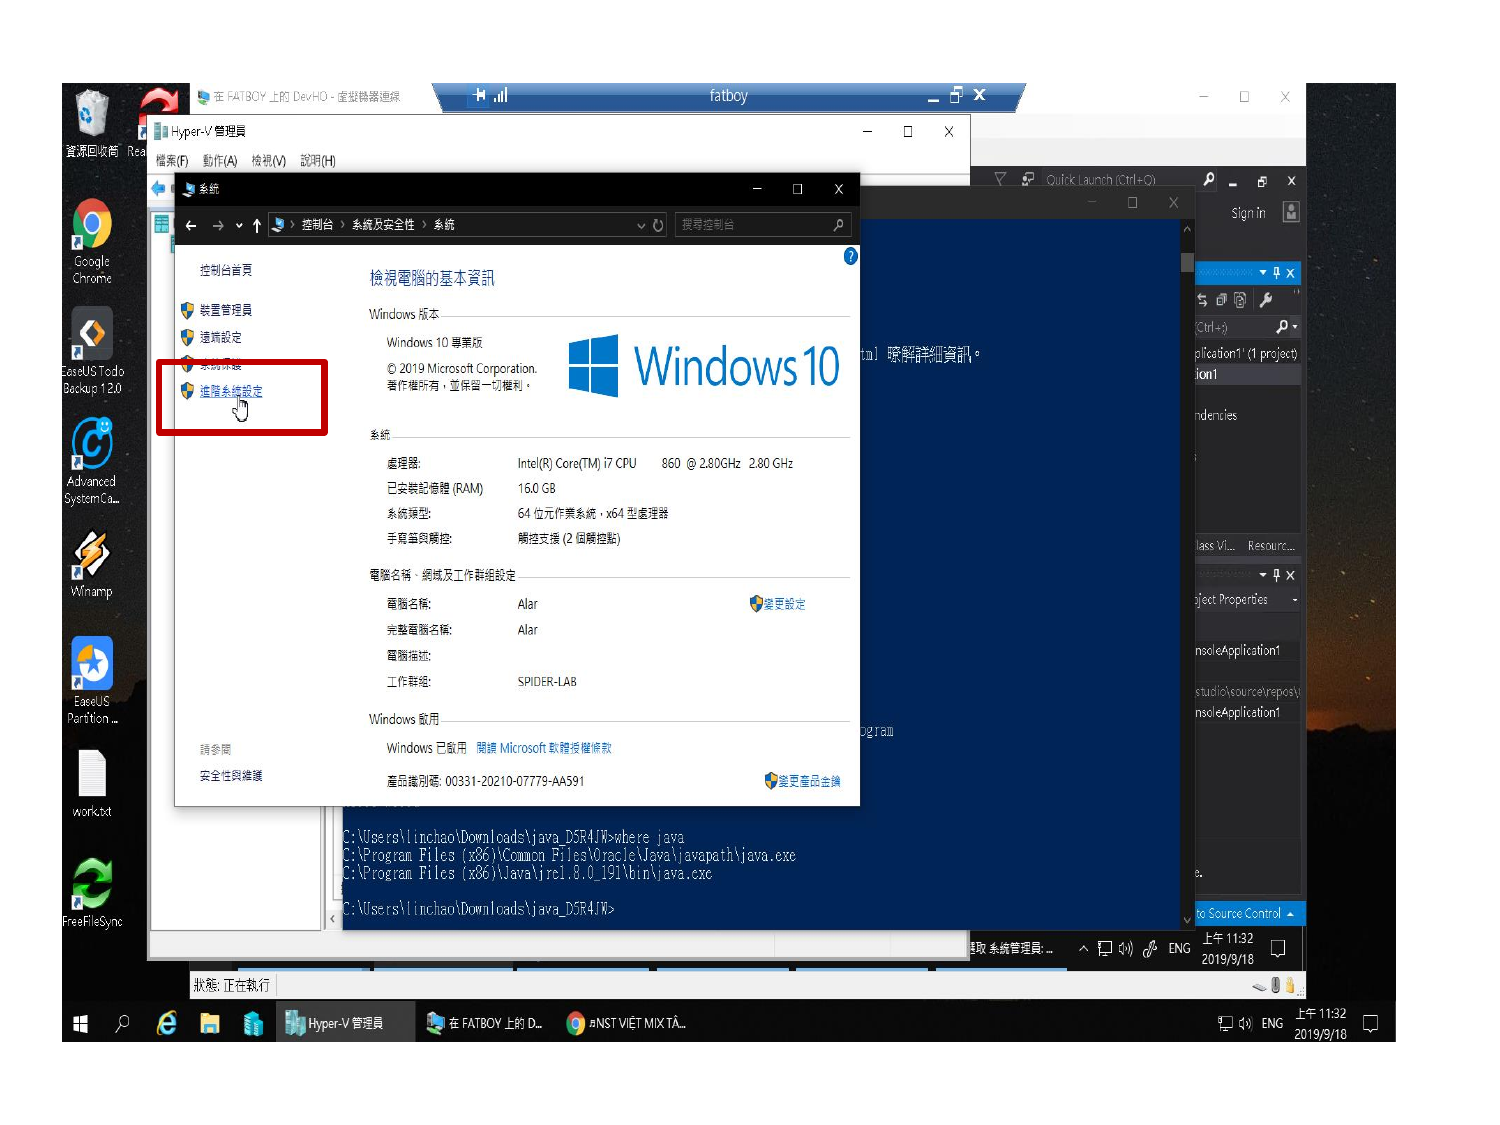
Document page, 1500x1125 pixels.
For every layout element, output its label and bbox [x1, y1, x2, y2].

picture [62, 83, 1396, 1042]
